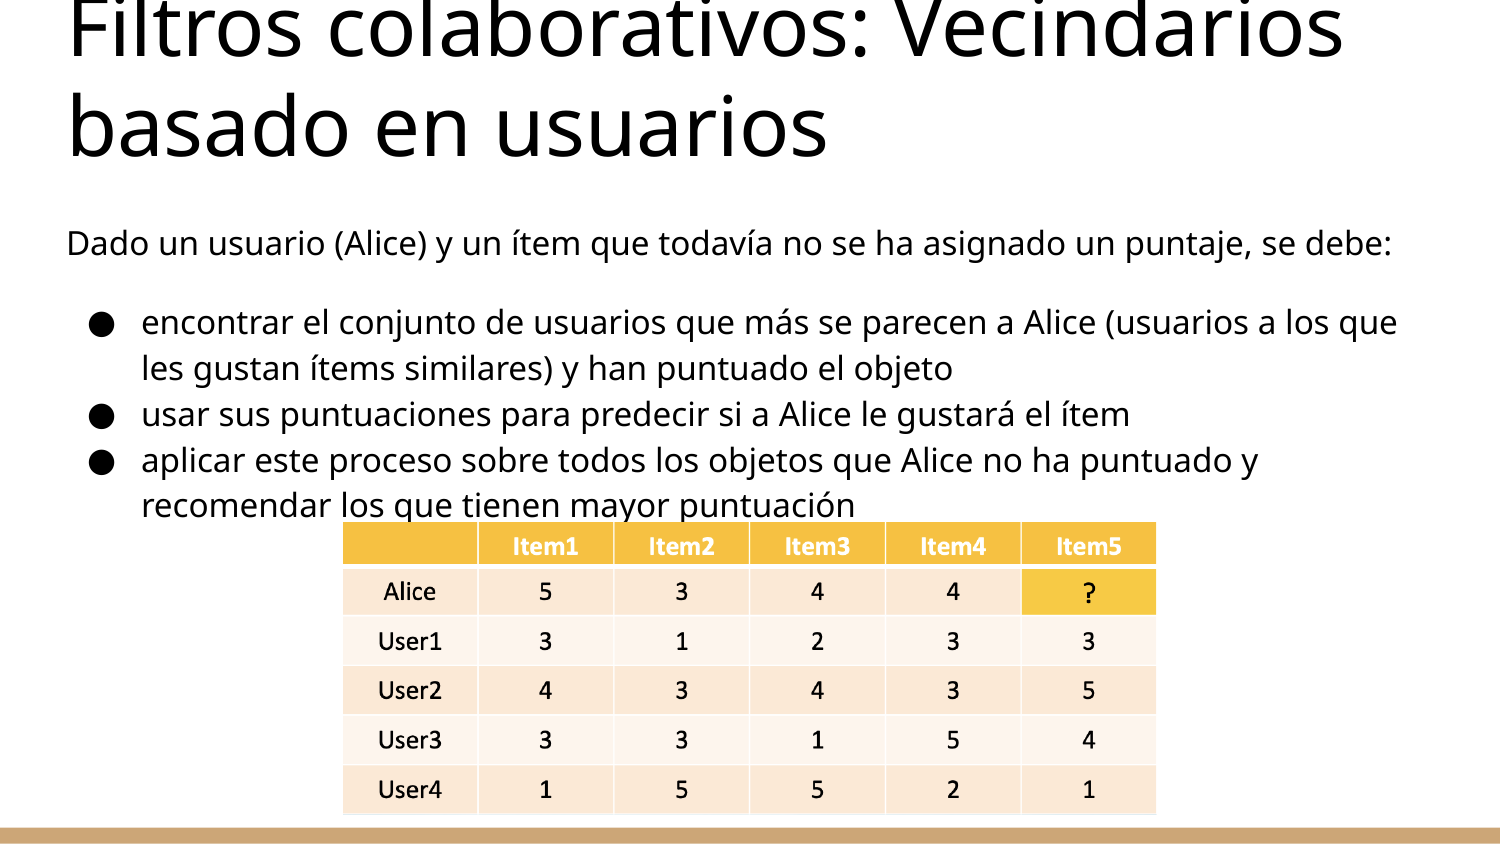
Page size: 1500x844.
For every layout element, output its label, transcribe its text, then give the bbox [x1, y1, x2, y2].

list Dado un usuario (Alice) y un ítem que todavía no se ha asignado un puntaje, se debe: encontrar el conjunto de usuarios que más se parecen a Alice (usuarios a los que les gustan ítems similares) y han puntuado el objeto usar sus puntuaciones para predecir si a Alice le gustará el ítem aplicar este proceso sobre todos los objetos que Alice no ha puntuado y recomendar los que tienen mayor puntuación [51, 200, 1449, 752]
picture [343, 521, 1157, 815]
title Filtros colaborativos: Vecindarios basado en usuarios [51, 51, 1449, 189]
